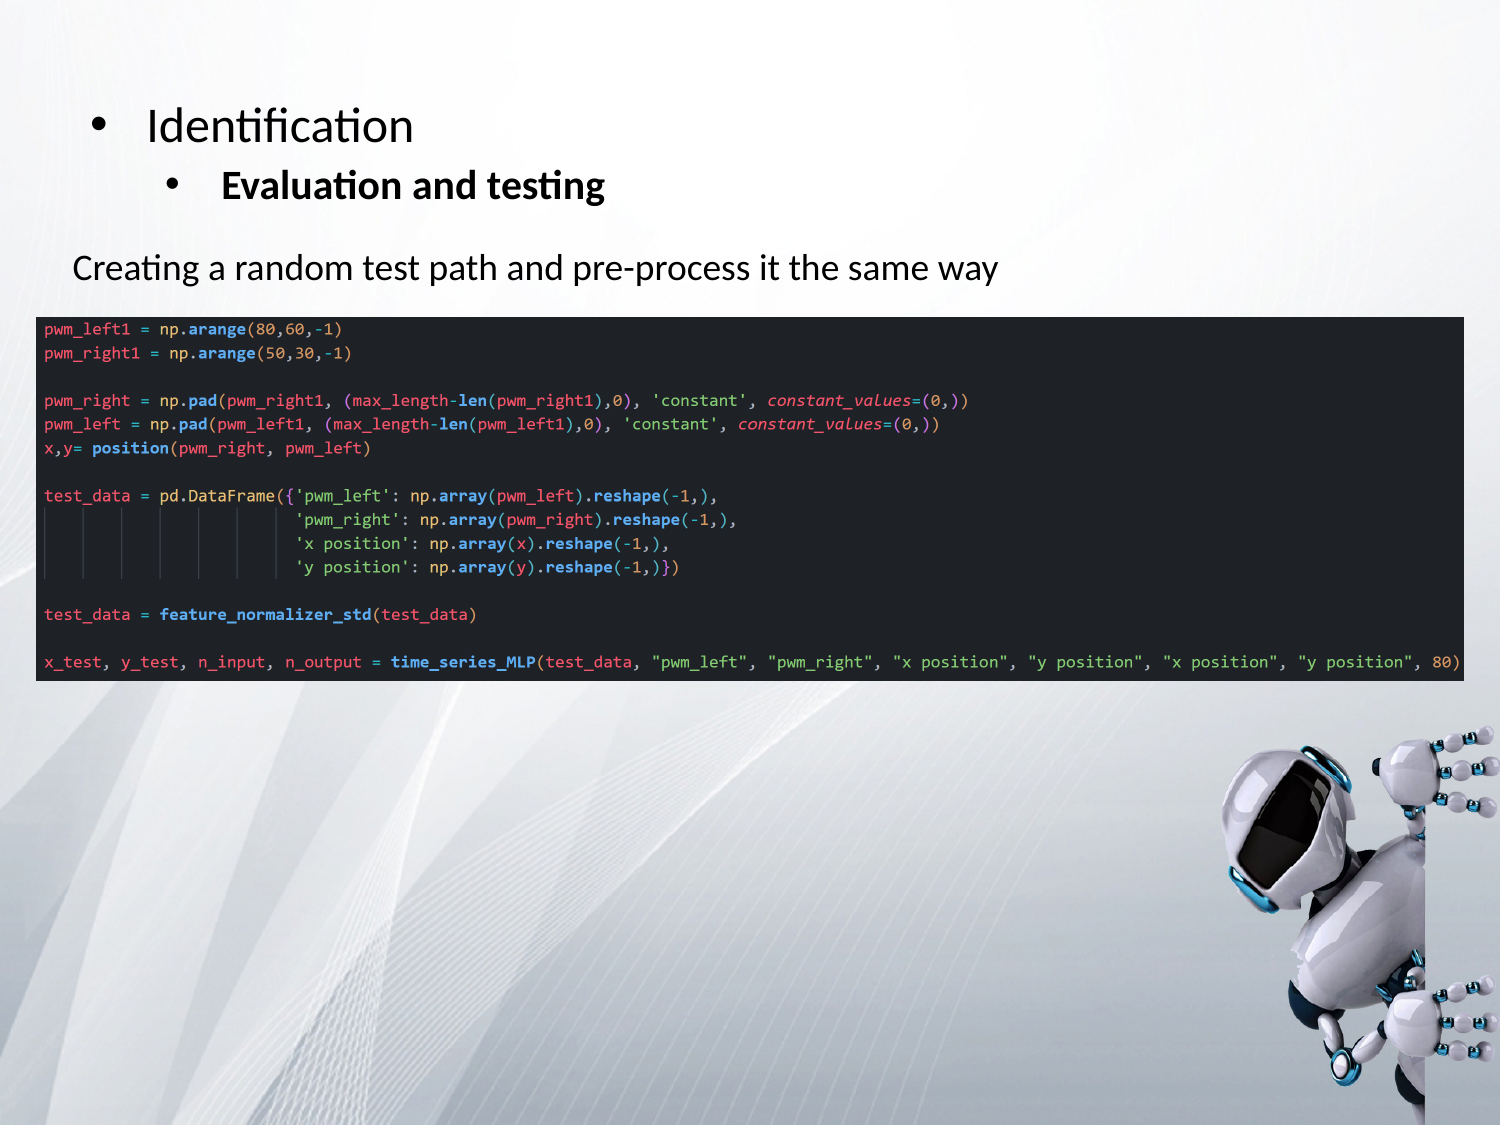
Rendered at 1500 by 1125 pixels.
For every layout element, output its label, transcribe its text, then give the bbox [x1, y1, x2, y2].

text_box Identification Evaluation and testing [74, 681, 1425, 1066]
picture [0, 0, 1500, 1125]
text_box Identification Evaluation and testing [74, 91, 1425, 317]
text_box Creating a random test path and pre-process it the same way [57, 212, 1015, 296]
